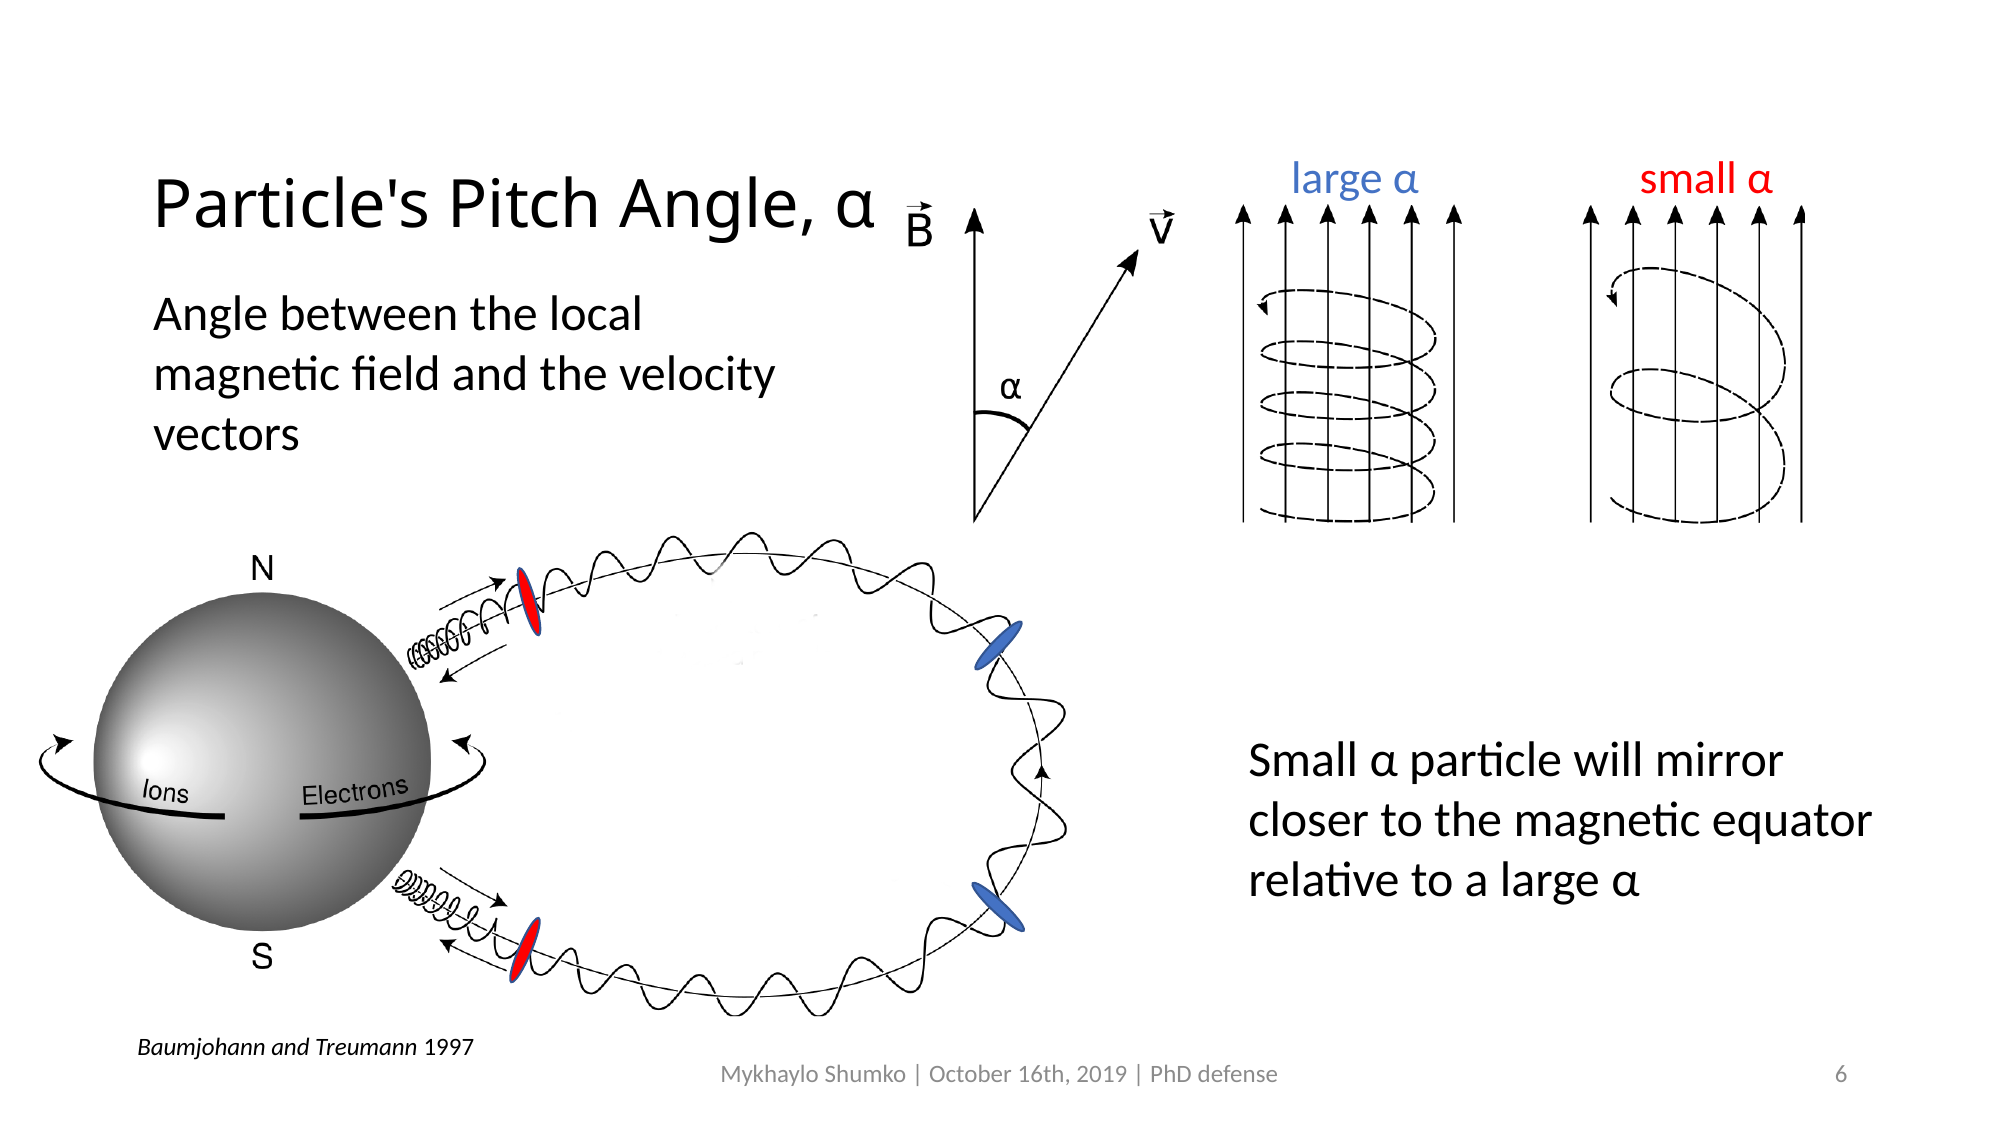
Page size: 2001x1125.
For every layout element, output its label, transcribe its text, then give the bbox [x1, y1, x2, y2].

text_box Angle between the local magnetic field and the velocity vectors [138, 273, 802, 469]
slide_number 6 [1412, 1042, 1863, 1103]
title Particle's Pitch Angle, α [137, 75, 1663, 250]
picture [31, 525, 1076, 1022]
text_box Small α particle will mirror closer to the magnetic equator relative to a large α [1233, 718, 1891, 914]
footer Mykhaylo Shumko | October 16th, 2019 | PhD defense [662, 1042, 1338, 1103]
text_box Baumjohann and Treumann 1997 [122, 1023, 526, 1069]
text_box small α [1596, 140, 1816, 211]
text_box large α [1246, 140, 1464, 201]
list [905, 201, 1805, 525]
